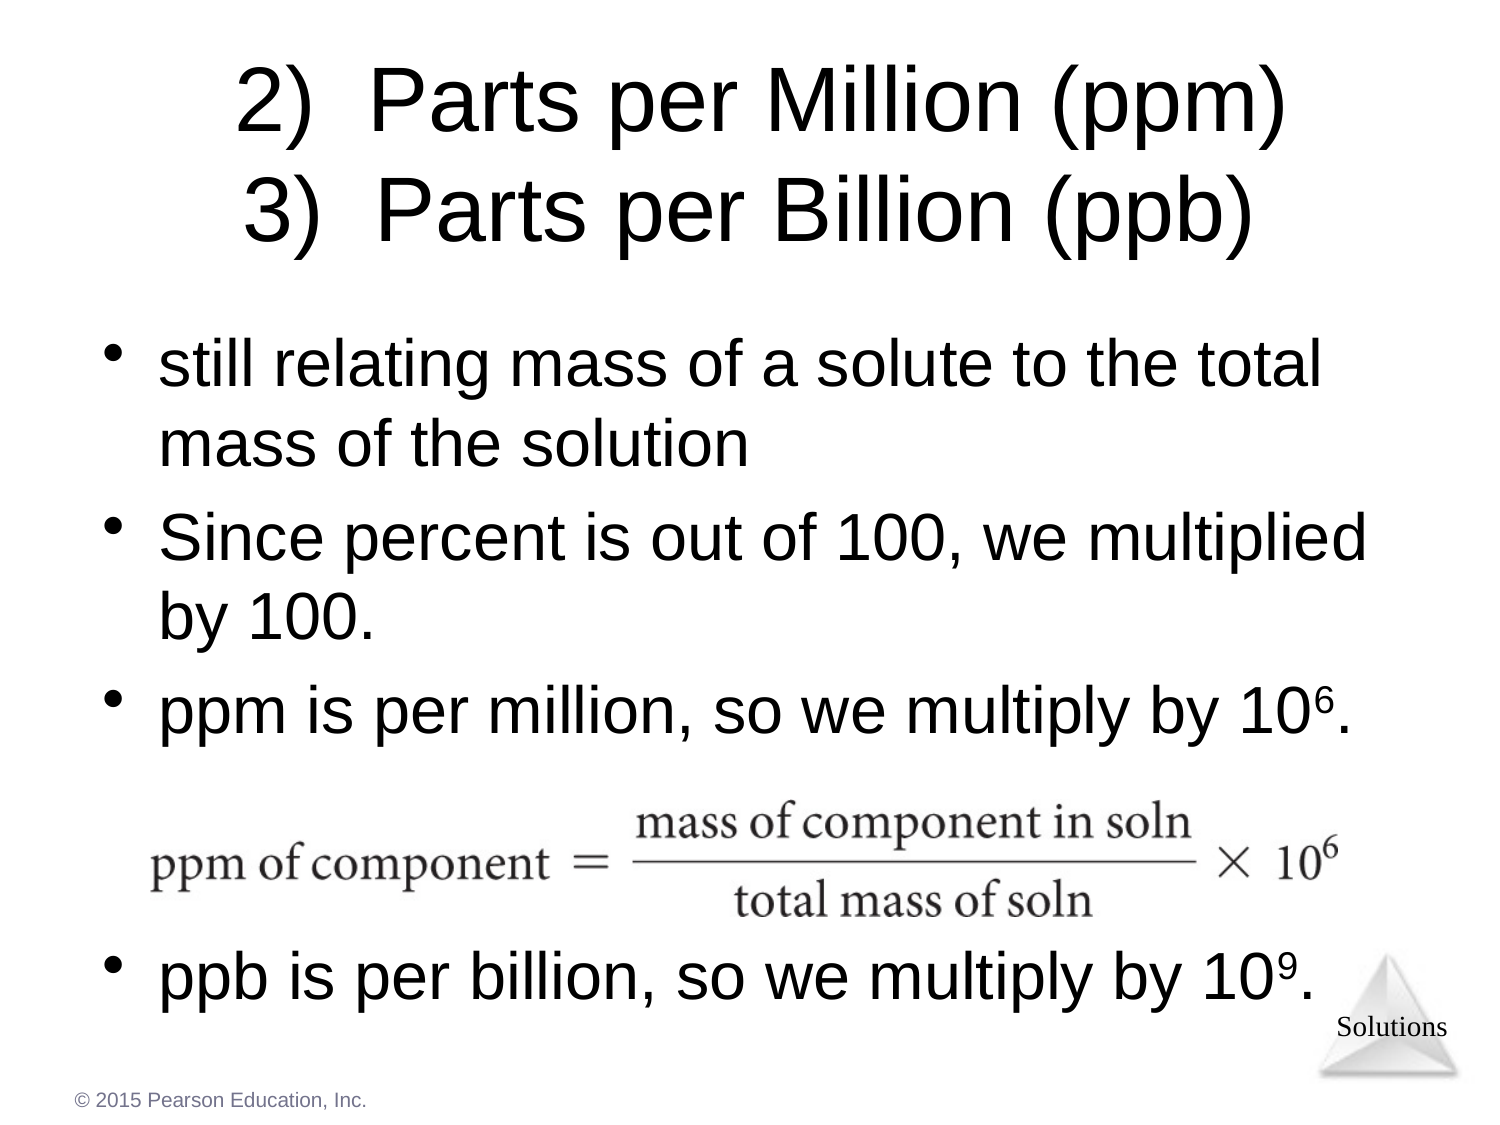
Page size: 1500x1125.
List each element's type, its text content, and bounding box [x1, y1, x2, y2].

list still relating mass of a solute to the total mass of the solution Since percent is out of 100, we multiplied by 100. ppm is per million, so we multiply by 106. ppb is per billion, so we multiply by 109. [87, 312, 1438, 988]
picture [1275, 899, 1500, 1125]
picture [149, 799, 1338, 917]
title 2) Parts per Million (ppm) 3) Parts per Billion (ppb) [112, 24, 1388, 275]
